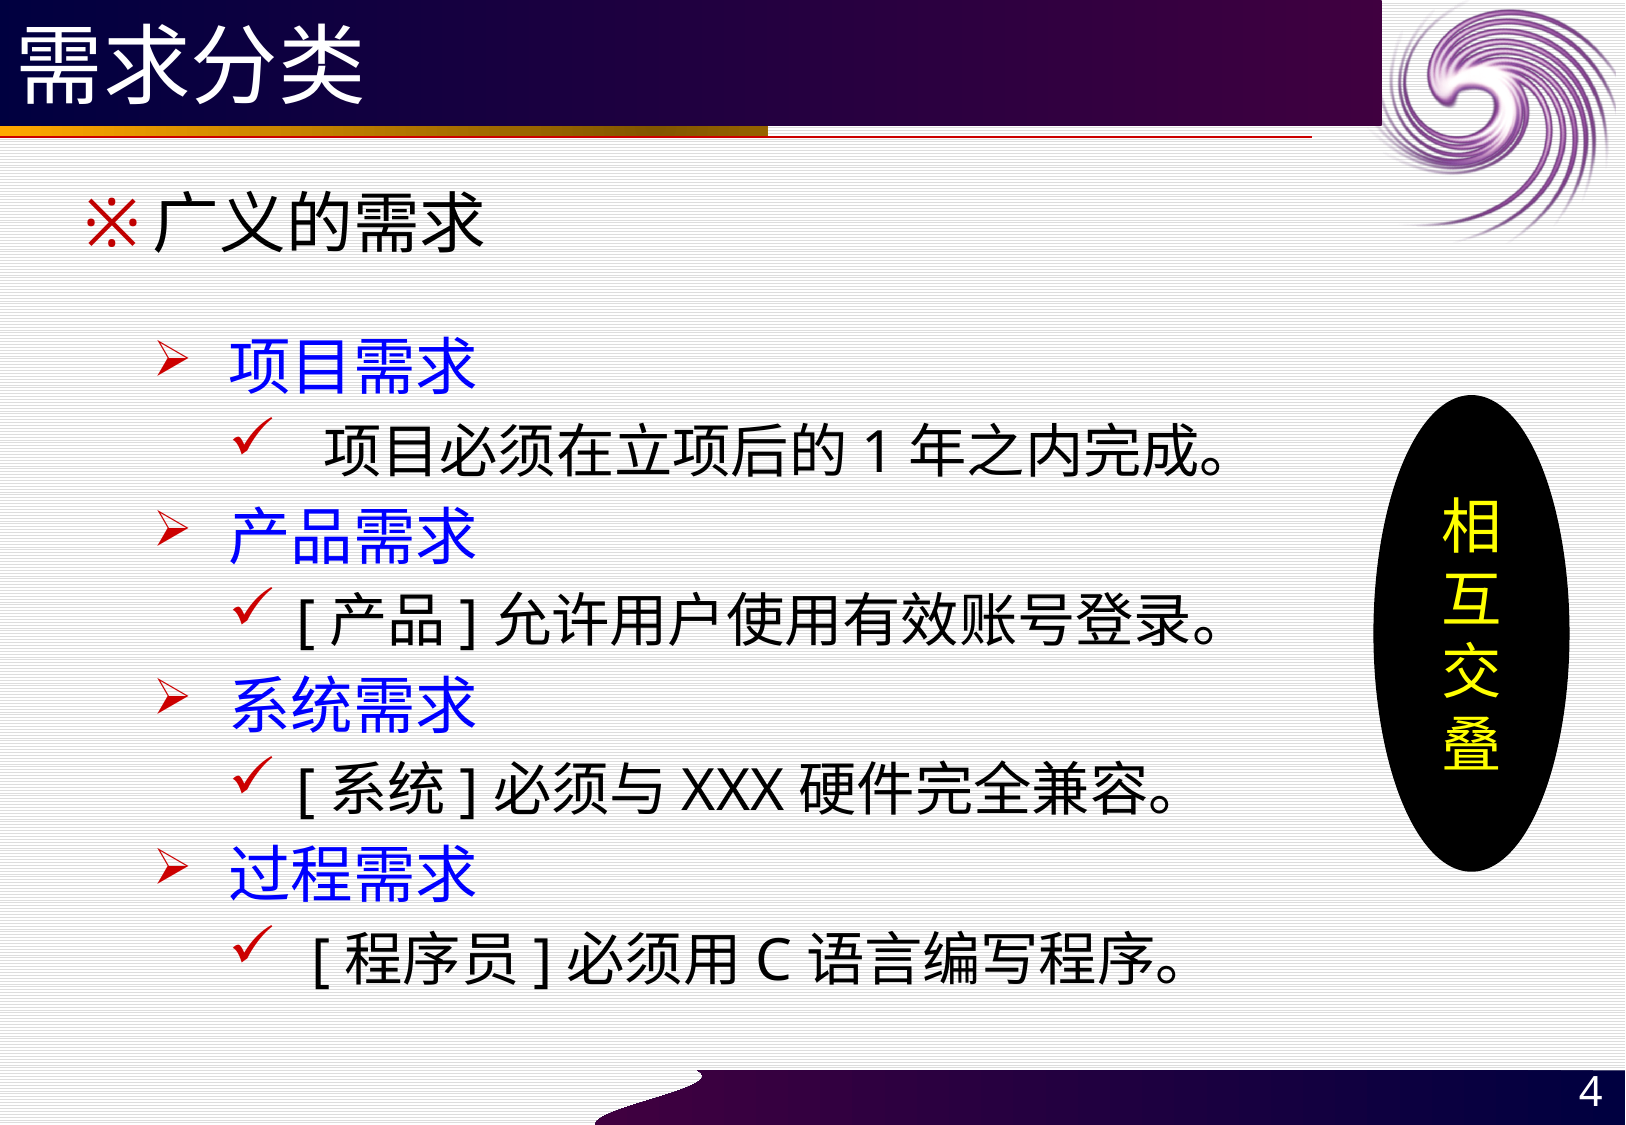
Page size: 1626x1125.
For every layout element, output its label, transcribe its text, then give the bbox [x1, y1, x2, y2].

slide_number 4 [1474, 1069, 1619, 1125]
picture [1362, 0, 1616, 244]
title 需求分类 [0, 0, 1382, 126]
text_box 相 互 交 叠 [1373, 395, 1570, 872]
list 广义的需求 项目需求 项目必须在立项后的1年之内完成。 产品需求 [产品]允许用户使用有效账号登录。 系统需求 [系统]必须与XXX硬件完全兼容。 过程需求 [程序员]必须用C语言编写程序。 [56, 172, 1569, 1048]
